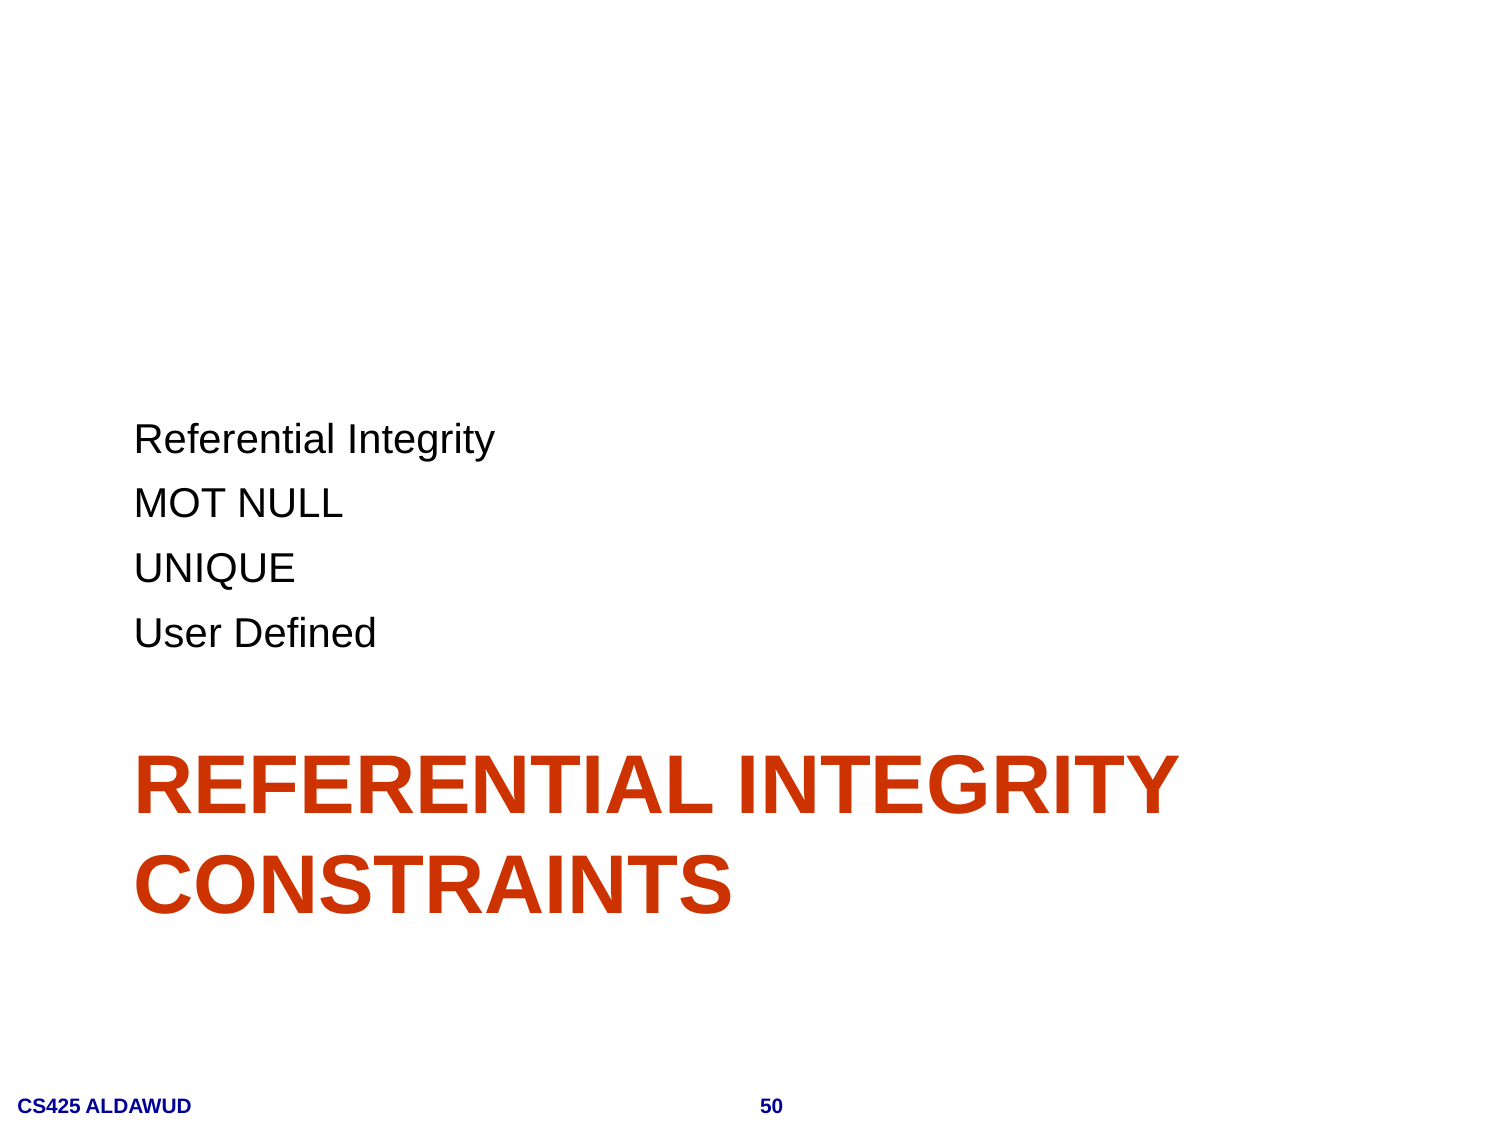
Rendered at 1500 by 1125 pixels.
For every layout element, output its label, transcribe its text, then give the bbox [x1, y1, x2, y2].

list Referential Integrity MOT NULL UNIQUE User Defined [118, 343, 1394, 663]
title Referential integrity constraints [118, 722, 1394, 947]
